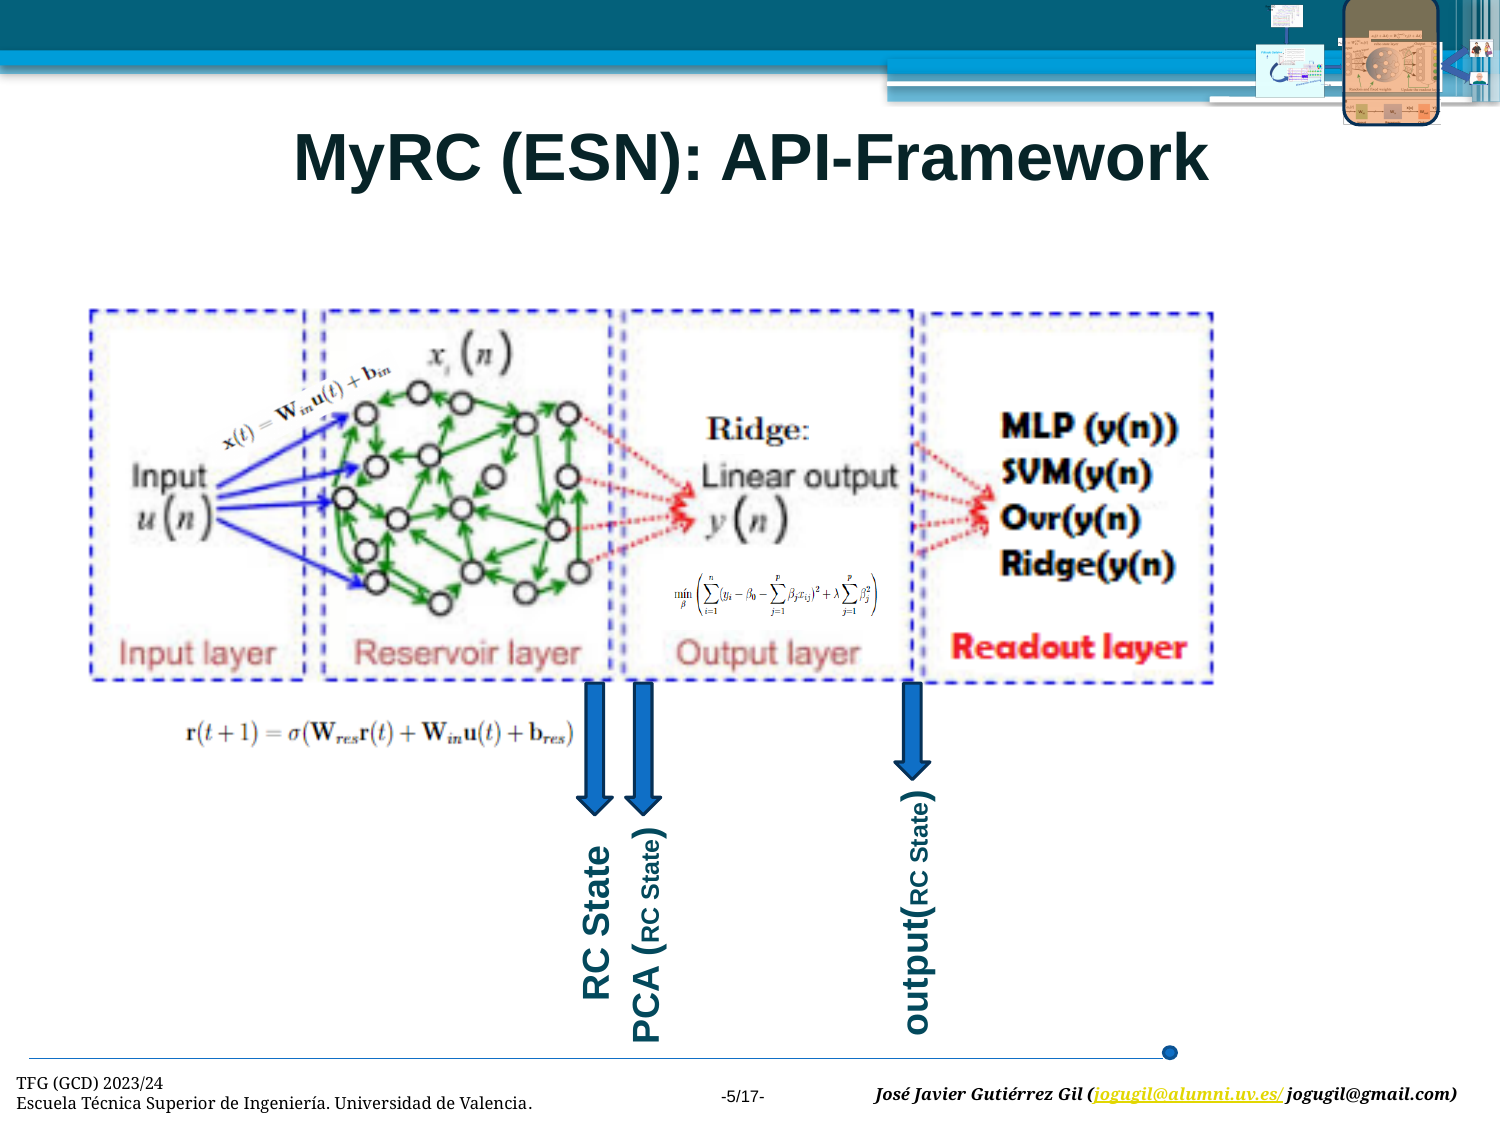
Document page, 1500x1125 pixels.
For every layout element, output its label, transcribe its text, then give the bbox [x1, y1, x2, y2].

text_box PCA (RC State) [613, 794, 674, 1058]
text_box [1161, 1045, 1178, 1057]
picture [76, 290, 1246, 765]
text_box -5/17- [693, 1078, 798, 1114]
text_box MyRC (ESN): API-Framework [3, 105, 1500, 203]
text_box TFG (GCD) 2023/24 Escuela Técnica Superior de Ingeniería. Universidad de Valencia. [1, 1059, 606, 1125]
text_box [632, 714, 654, 794]
text_box [575, 714, 613, 815]
text_box RC State [564, 815, 613, 1017]
text_box output(RC State) [882, 714, 943, 1052]
text_box José Javier Gutiérrez Gil (jogugil@alumni.uv.es/ jogugil@gmail.com) [950, 1057, 1473, 1125]
picture [1242, 0, 1500, 131]
